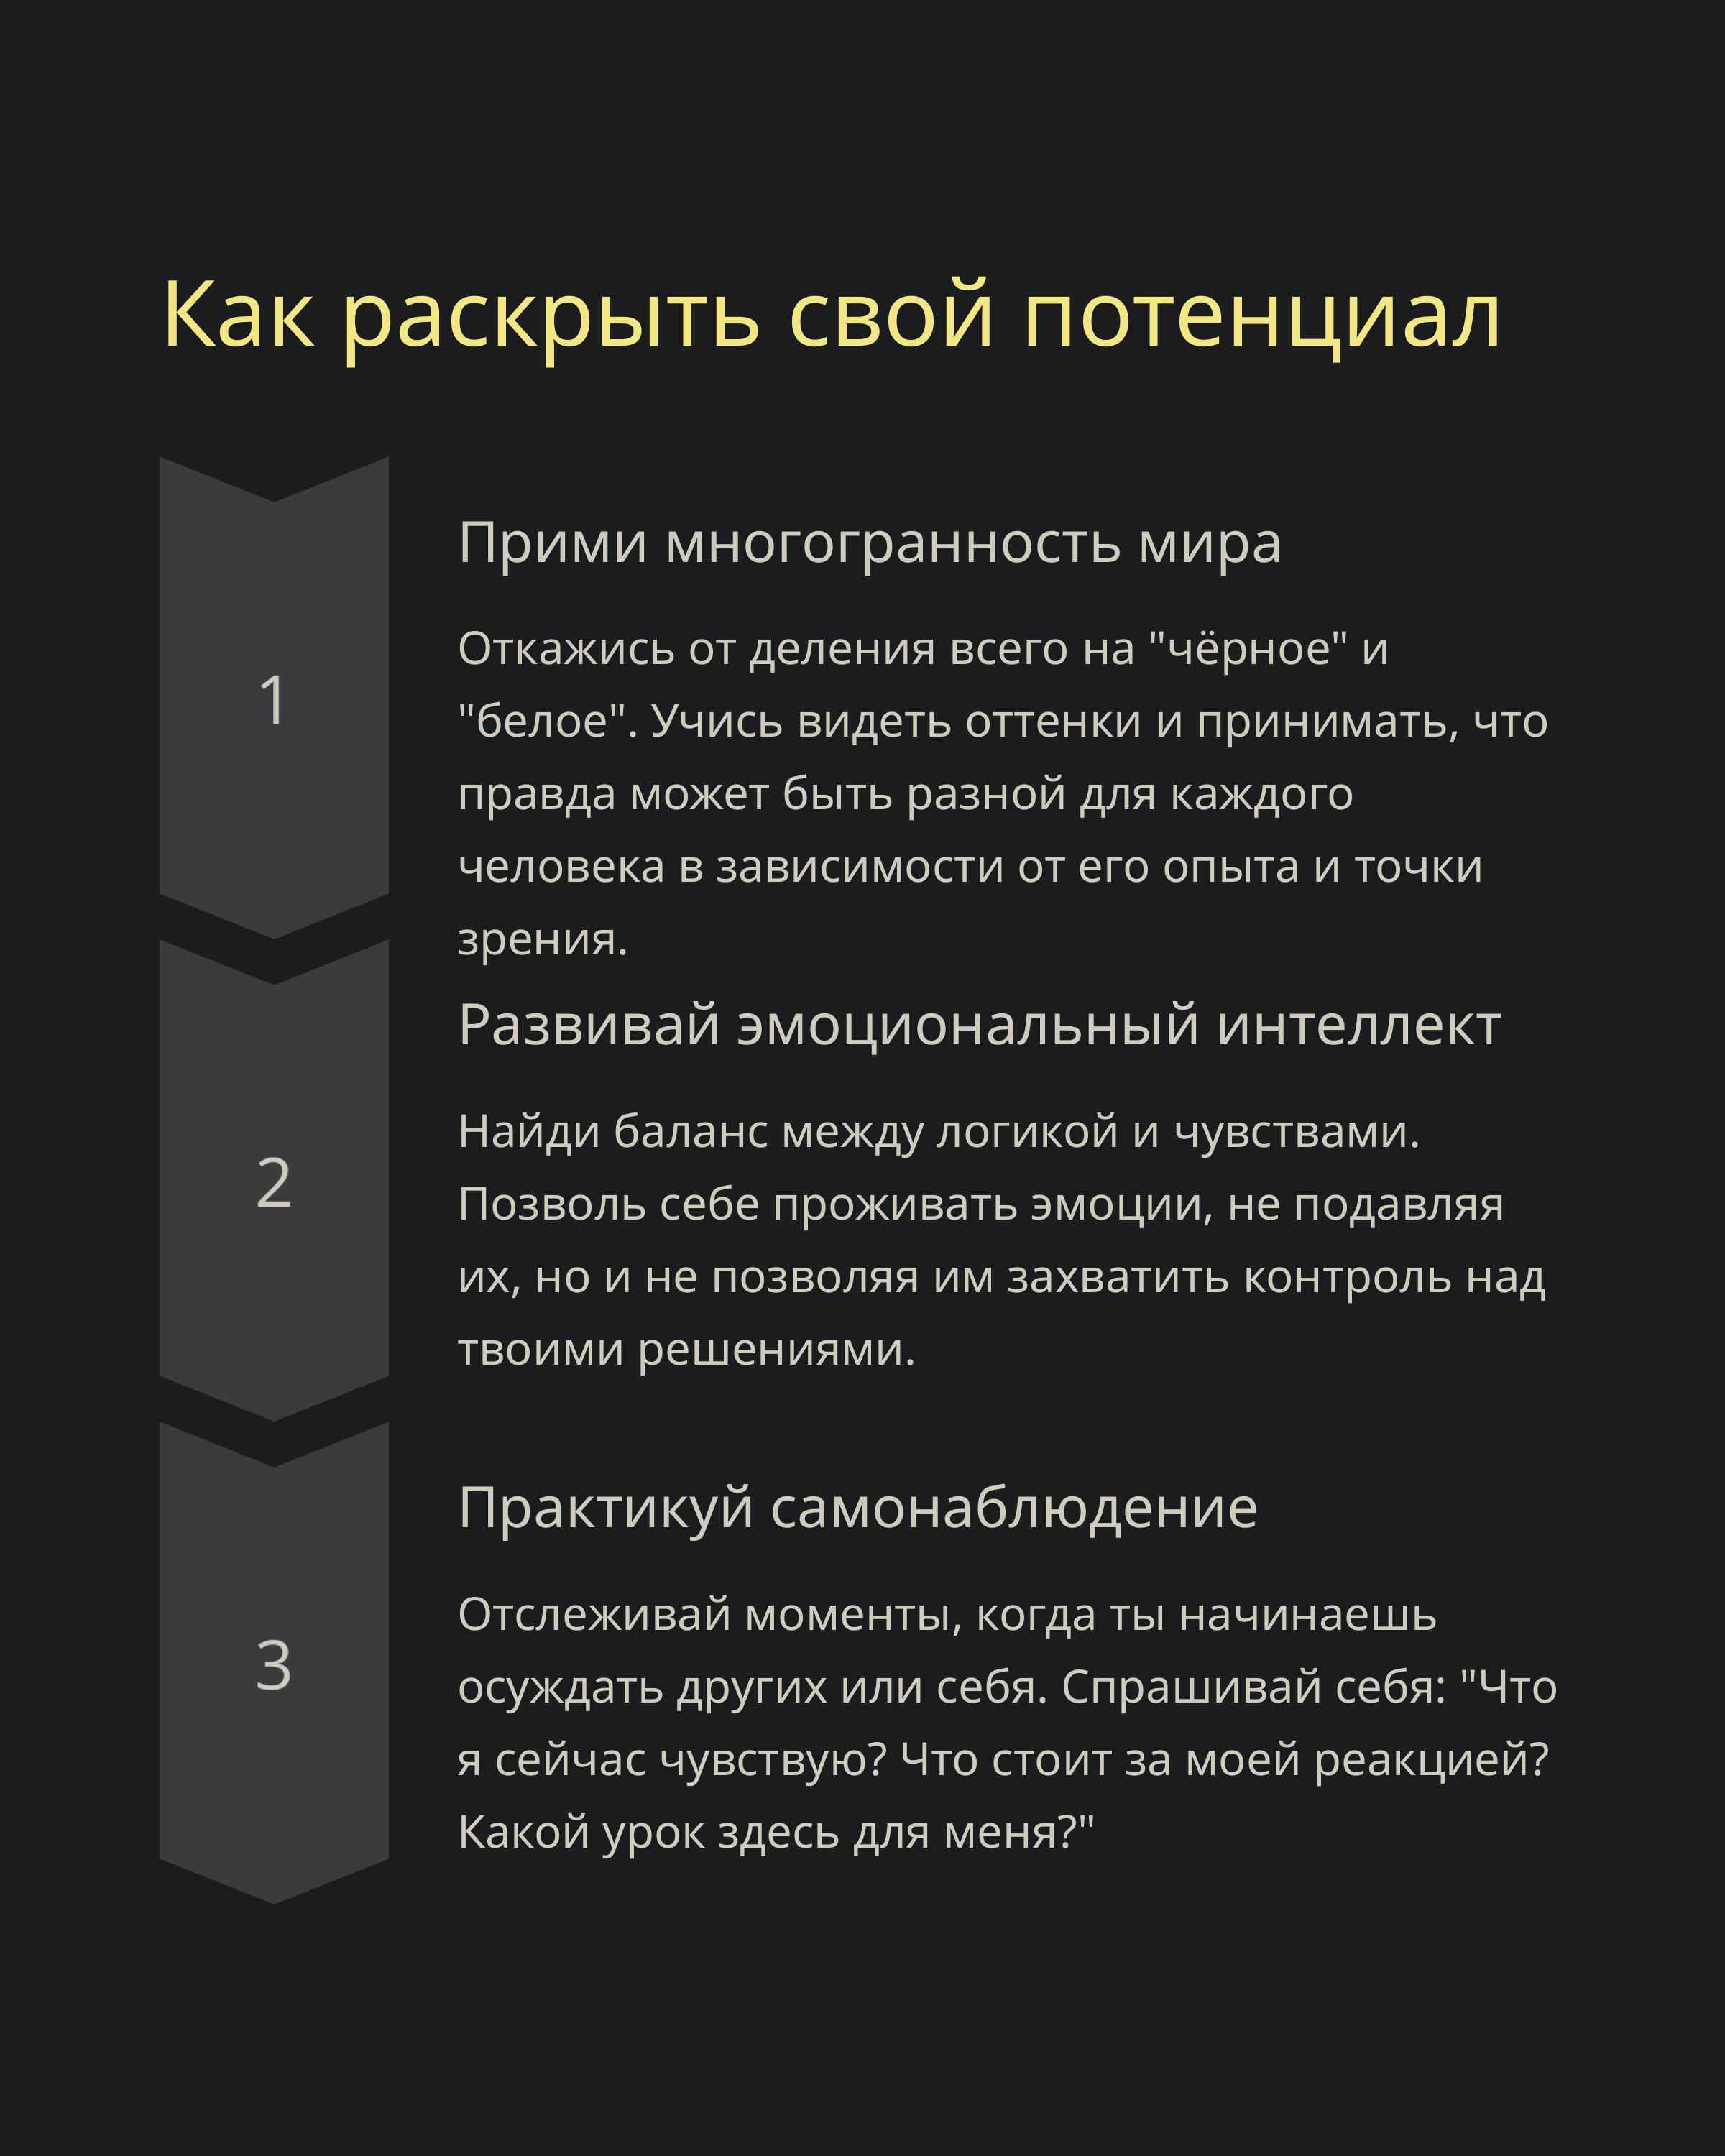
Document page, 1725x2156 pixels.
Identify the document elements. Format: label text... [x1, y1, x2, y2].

picture [160, 456, 389, 1905]
text_box Найди баланс между логикой и чувствами. Позволь себе проживать эмоции, не подавляя их, но и не позволяя им захватить контроль над твоими решениями. [457, 1084, 1565, 1377]
text_box Развивай эмоциональный интеллект [457, 985, 1527, 1057]
text_box Отслеживай моменты, когда ты начинаешь осуждать других или себя. Спрашивай себя: "Что я сейчас чувствую? Что стоит за моей реакцией? Какой урок здесь для меня?" [457, 1567, 1565, 1860]
text_box Откажись от деления всего на "чёрное" и "белое". Учись видеть оттенки и принимать, что правда может быть разной для каждого человека в зависимости от его опыта и точки зрения. [457, 601, 1565, 894]
text_box Прими многогранность мира [457, 502, 1312, 574]
text_box Как раскрыть свой потенциал [160, 250, 1555, 365]
text_box Практикуй самонаблюдение [457, 1468, 1284, 1540]
